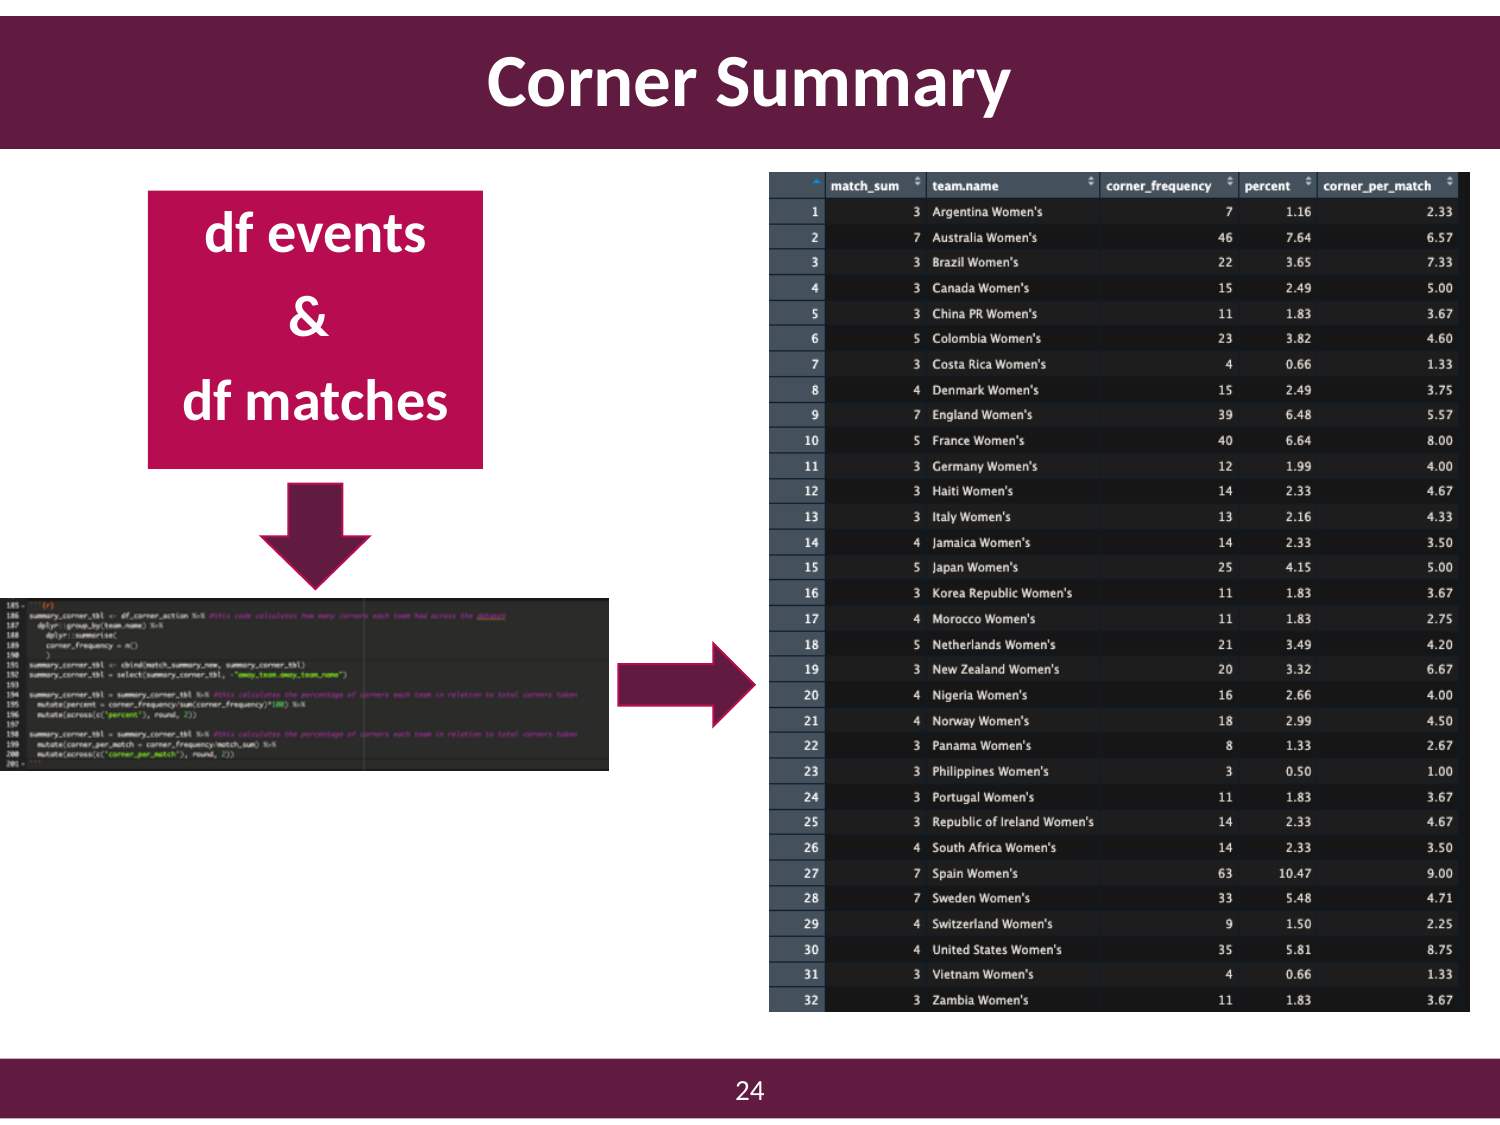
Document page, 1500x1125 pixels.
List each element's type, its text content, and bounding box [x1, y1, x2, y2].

picture [0, 598, 609, 771]
list df events & df matches [147, 190, 483, 469]
text_box [258, 482, 372, 591]
title Corner Summary [0, 16, 1500, 149]
slide_number 23 [0, 1058, 1500, 1119]
picture [769, 172, 1470, 1012]
text_box [617, 641, 757, 729]
